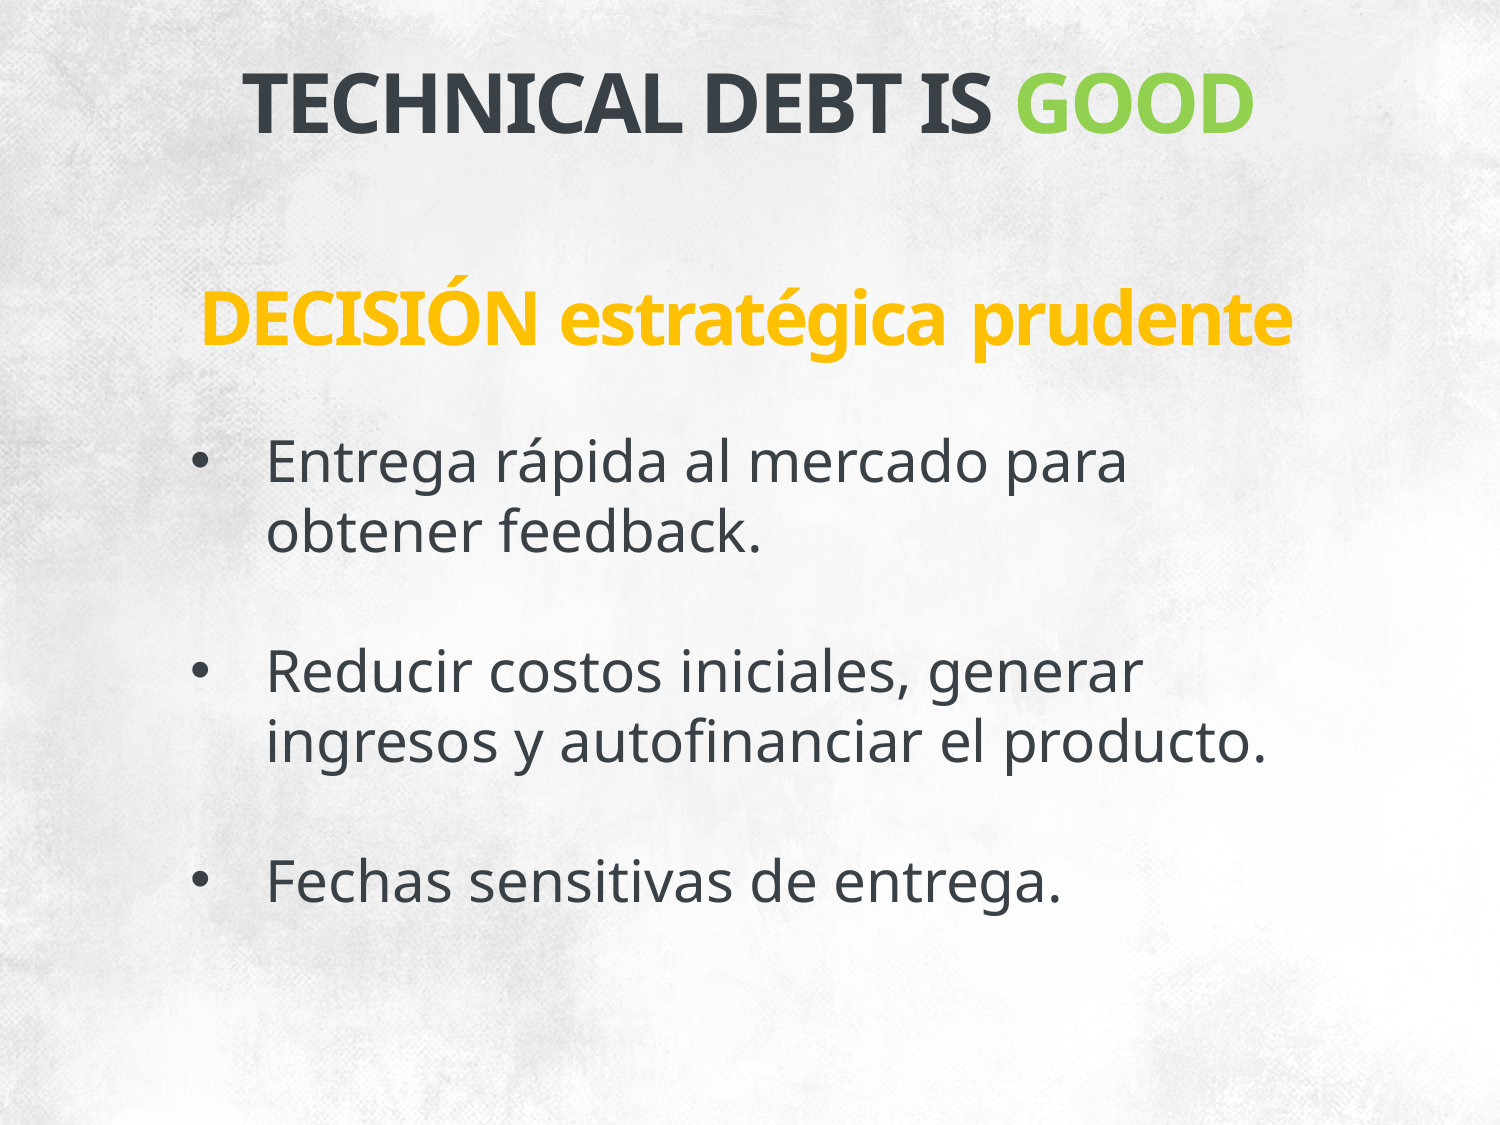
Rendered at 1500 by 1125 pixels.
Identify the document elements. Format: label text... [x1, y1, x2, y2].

text_box Entrega rápida al mercado para obtener feedback. Reducir costos iniciales, generar ingresos y autofinanciar el producto. Fechas sensitivas de entrega. [175, 416, 1319, 922]
title TECHNICAL DEBT IS GOOD [75, 50, 1425, 150]
picture [0, 0, 1500, 1125]
text_box DECISIÓN estratégica prudente [63, 257, 1431, 374]
